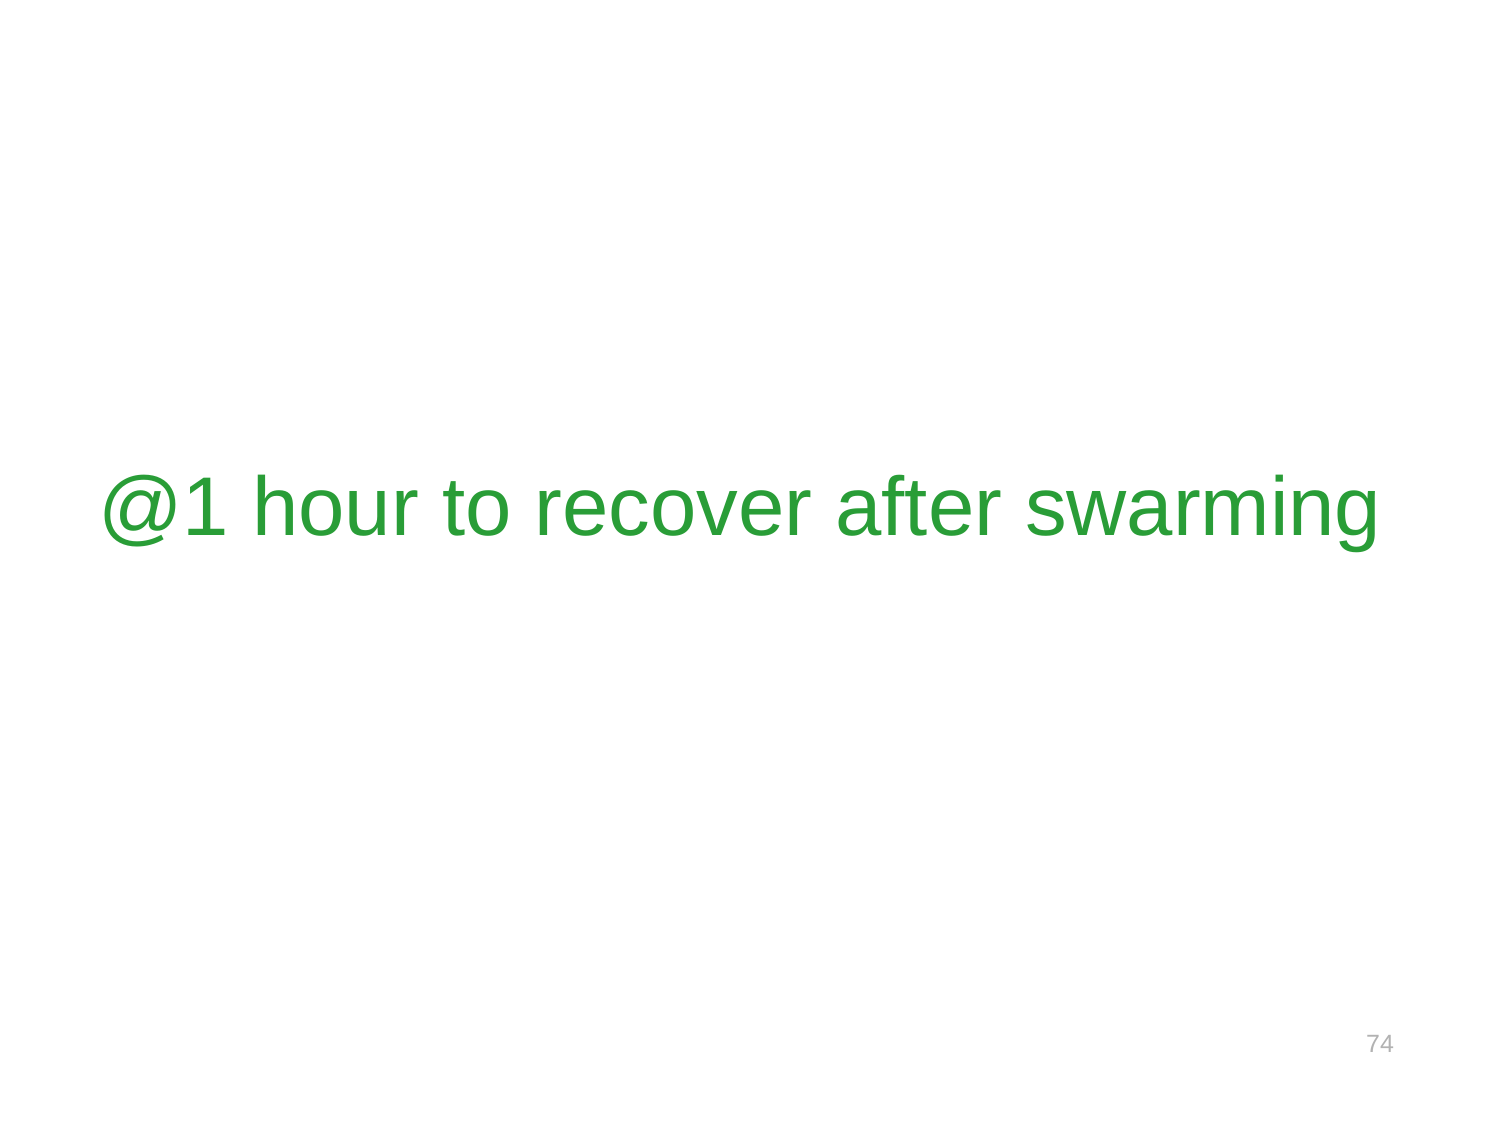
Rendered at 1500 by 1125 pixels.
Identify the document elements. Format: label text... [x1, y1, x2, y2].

title @1 hour to recover after swarming [87, 341, 1418, 663]
footer 74 [934, 1012, 1410, 1073]
